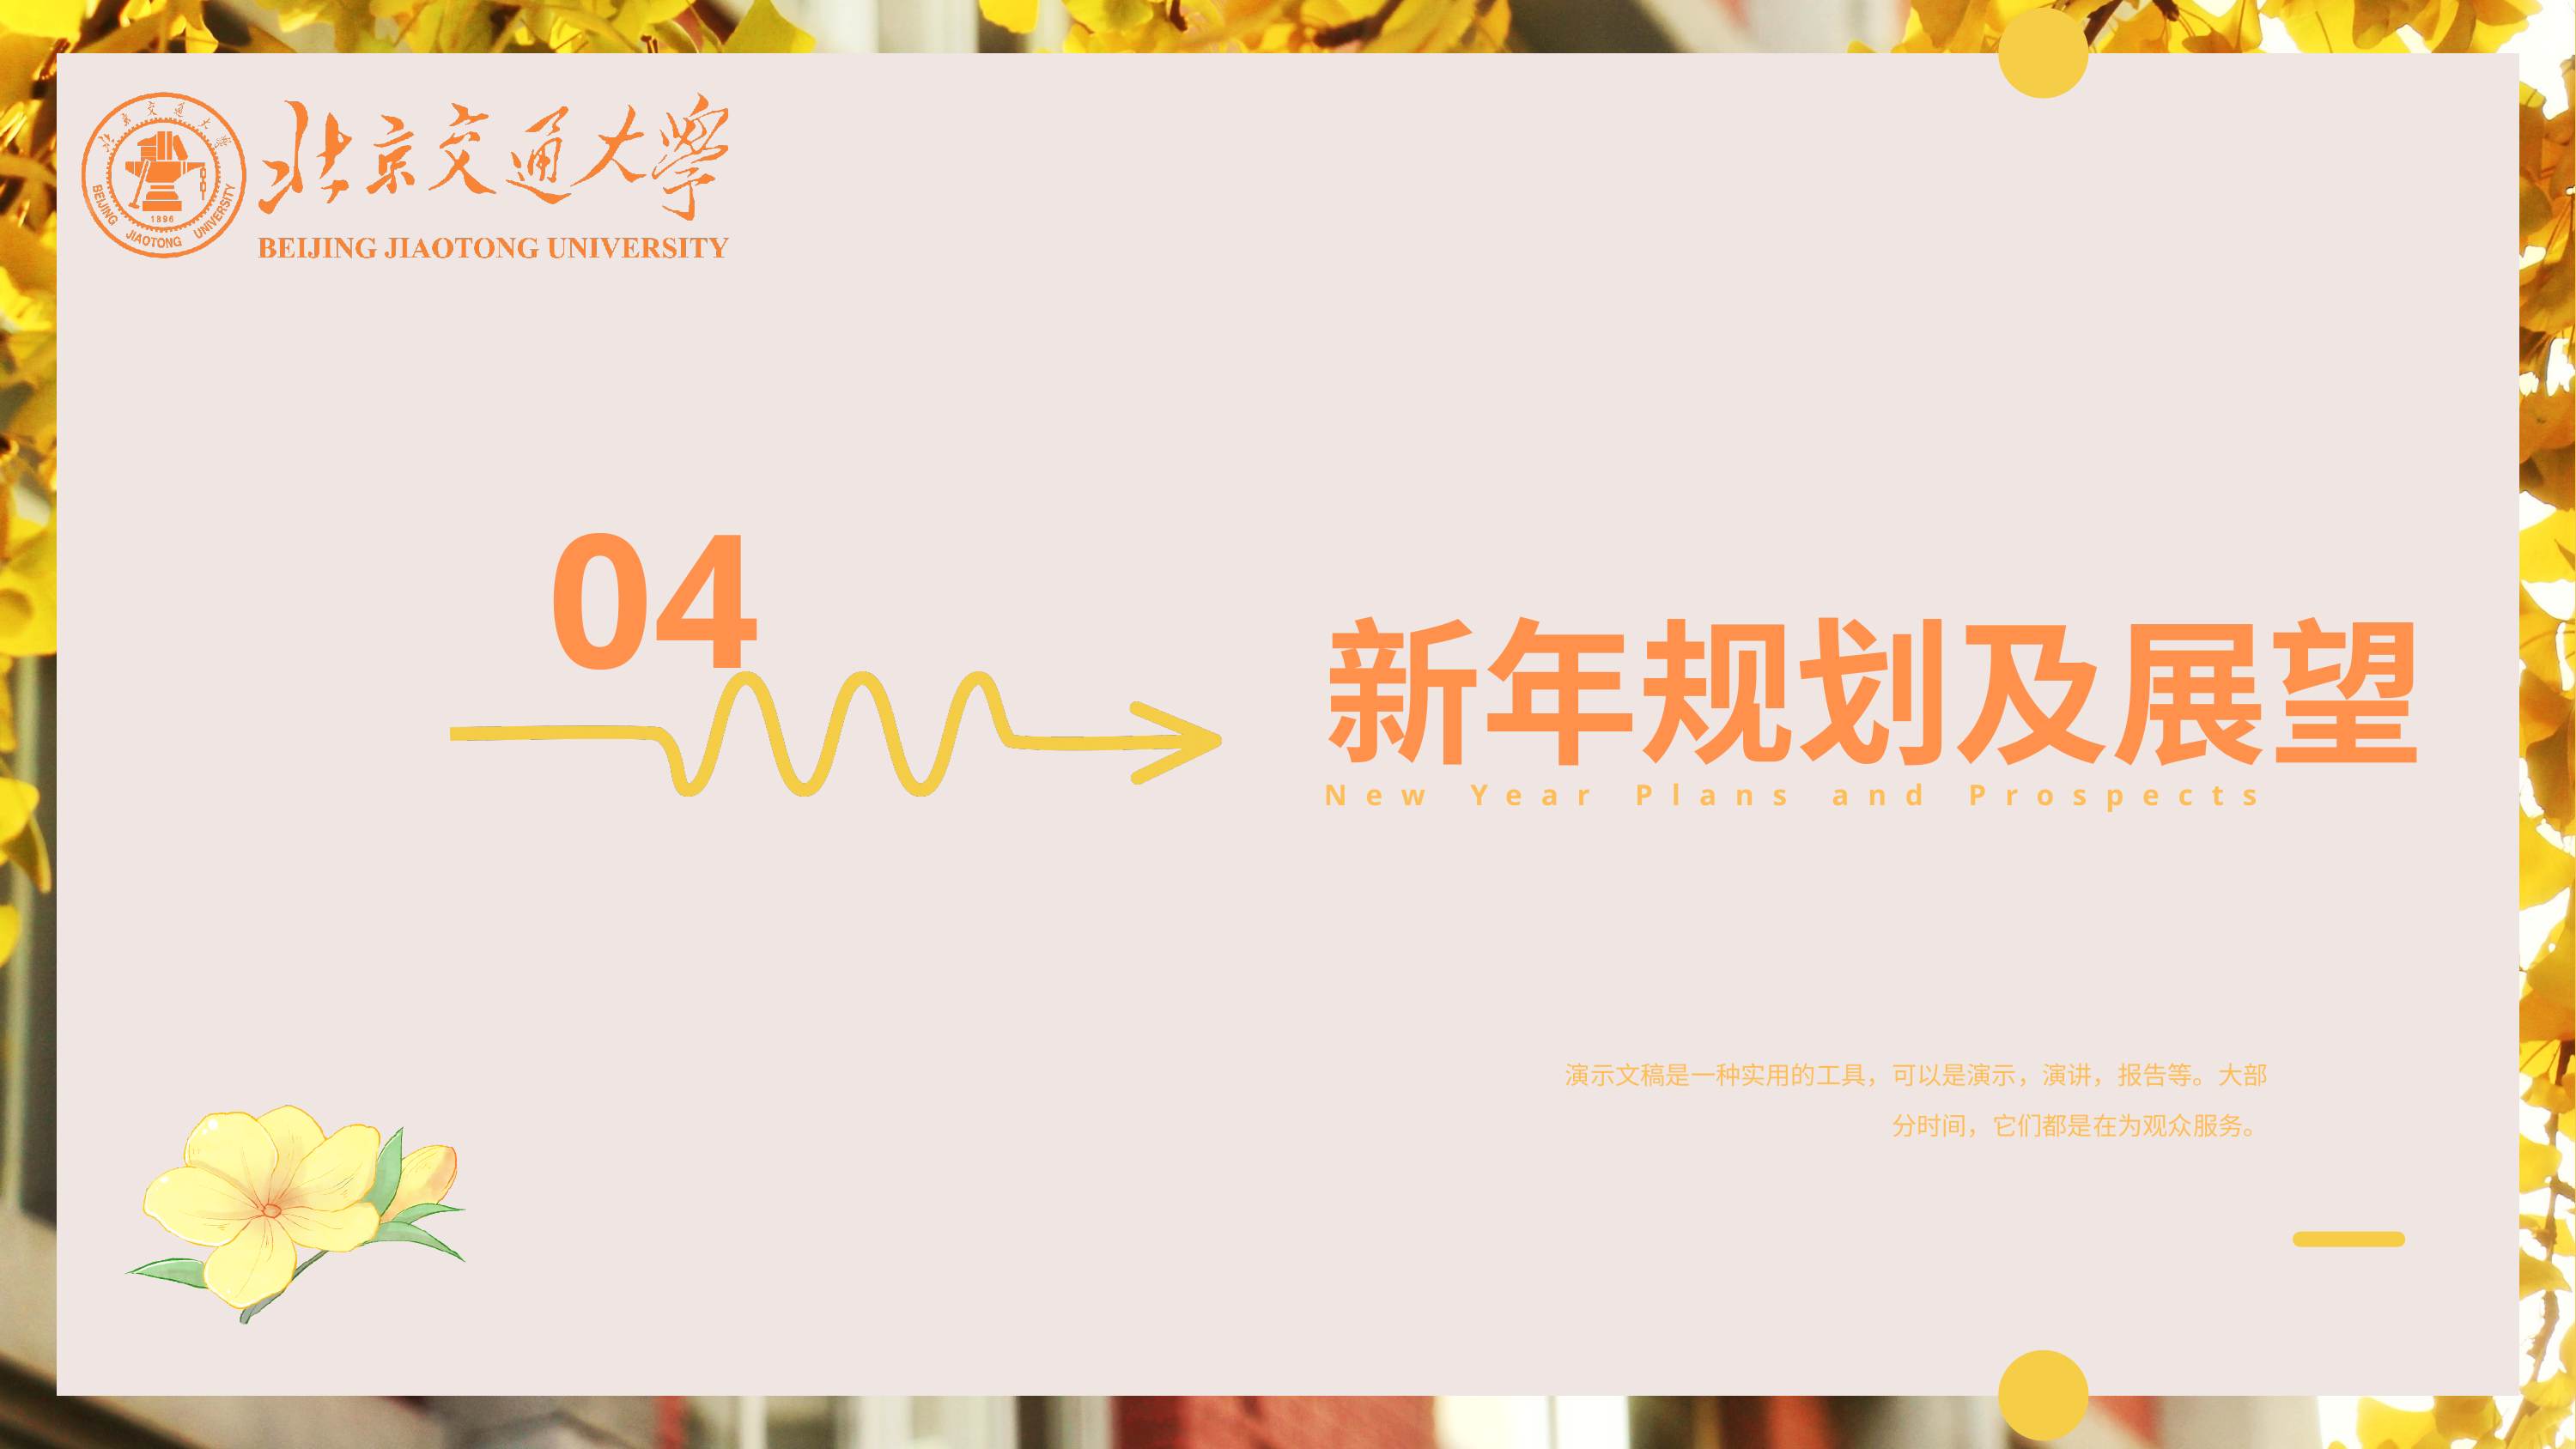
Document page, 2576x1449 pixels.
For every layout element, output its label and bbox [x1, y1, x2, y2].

text_box [56, 7, 2519, 1441]
picture [0, 0, 2576, 1449]
text_box [2292, 1231, 2406, 1247]
